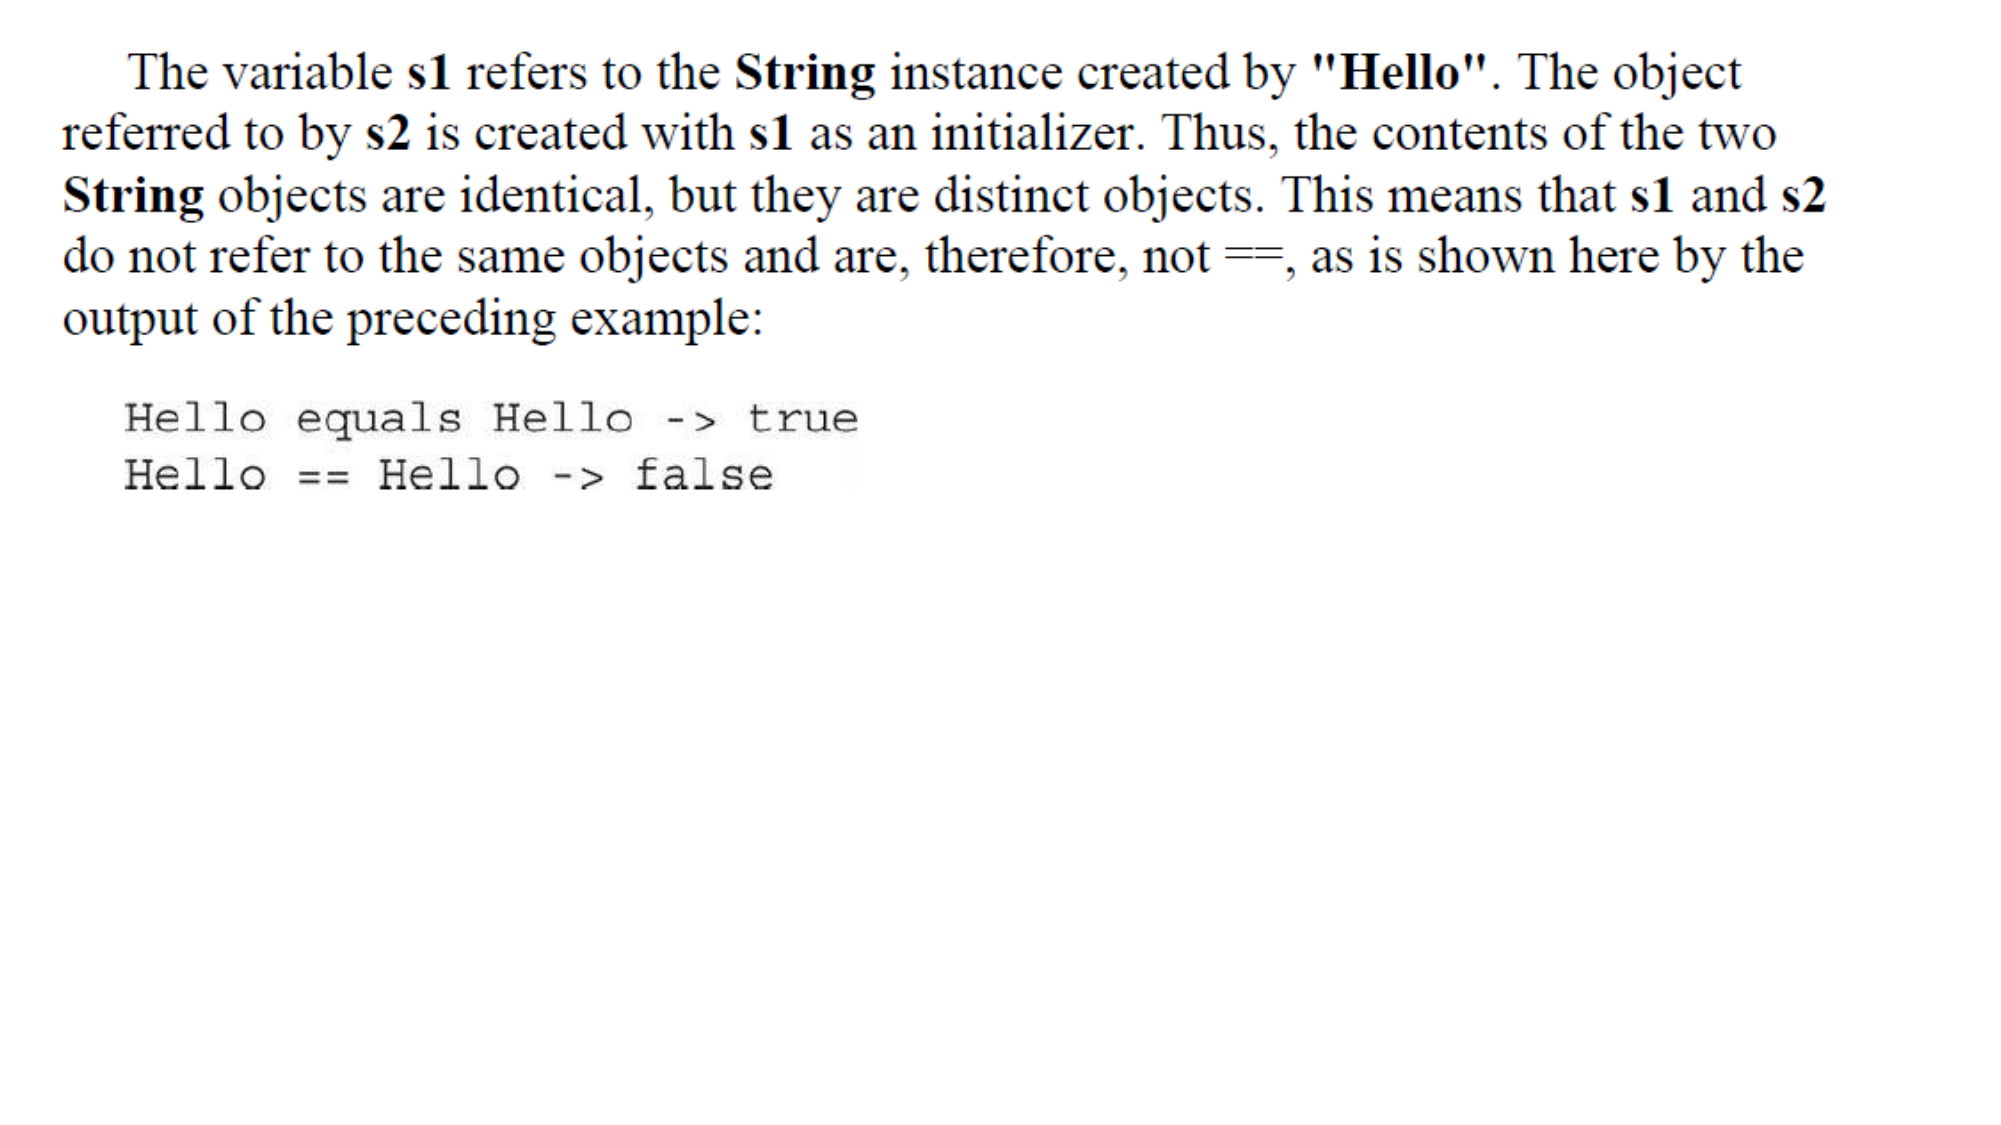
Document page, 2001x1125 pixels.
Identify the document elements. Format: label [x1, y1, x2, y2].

picture [40, 29, 1839, 513]
